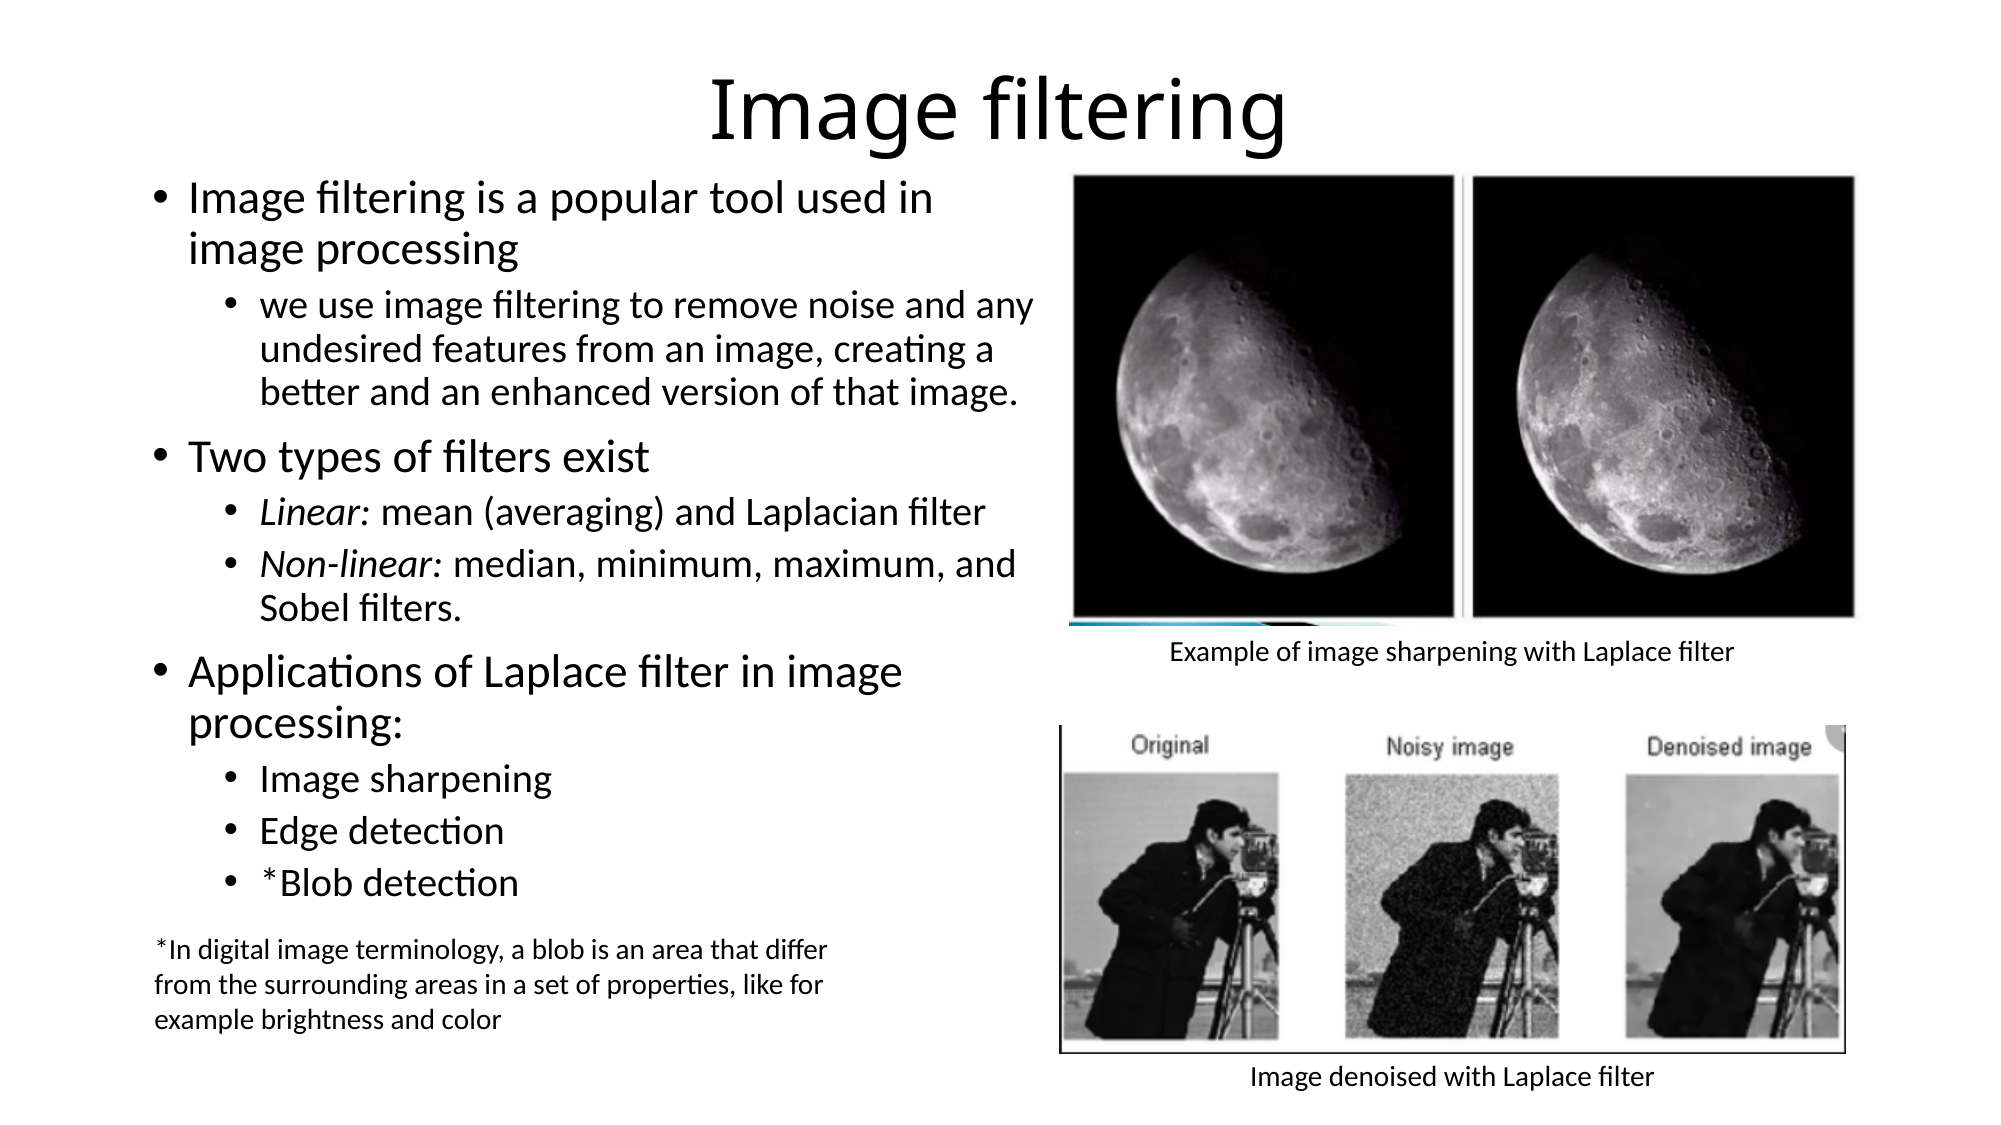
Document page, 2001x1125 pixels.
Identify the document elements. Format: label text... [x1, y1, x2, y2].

text_box Image denoised with Laplace filter [1059, 1054, 1846, 1100]
picture [1059, 725, 1846, 1054]
title Image filtering [137, 59, 1863, 166]
text_box Example of image sharpening with Laplace filter [1094, 626, 1811, 675]
list Image filtering is a popular tool used in image processing we use image filtering to remove noise and any undesired features from an image, creating a better and an enhanced version of that image. Two types of filters exist Linear: mean (averaging) and Laplacian filter Non-linear: median, minimum, maximum, and Sobel filters. Applications of Laplace filter in image processing: Image sharpening Edge detection *Blob detection [137, 165, 1057, 924]
text_box *In digital image terminology, a blob is an area that differ from the surrounding areas in a set of properties, like for example brightness and color [139, 923, 895, 1043]
picture [1069, 172, 1863, 626]
